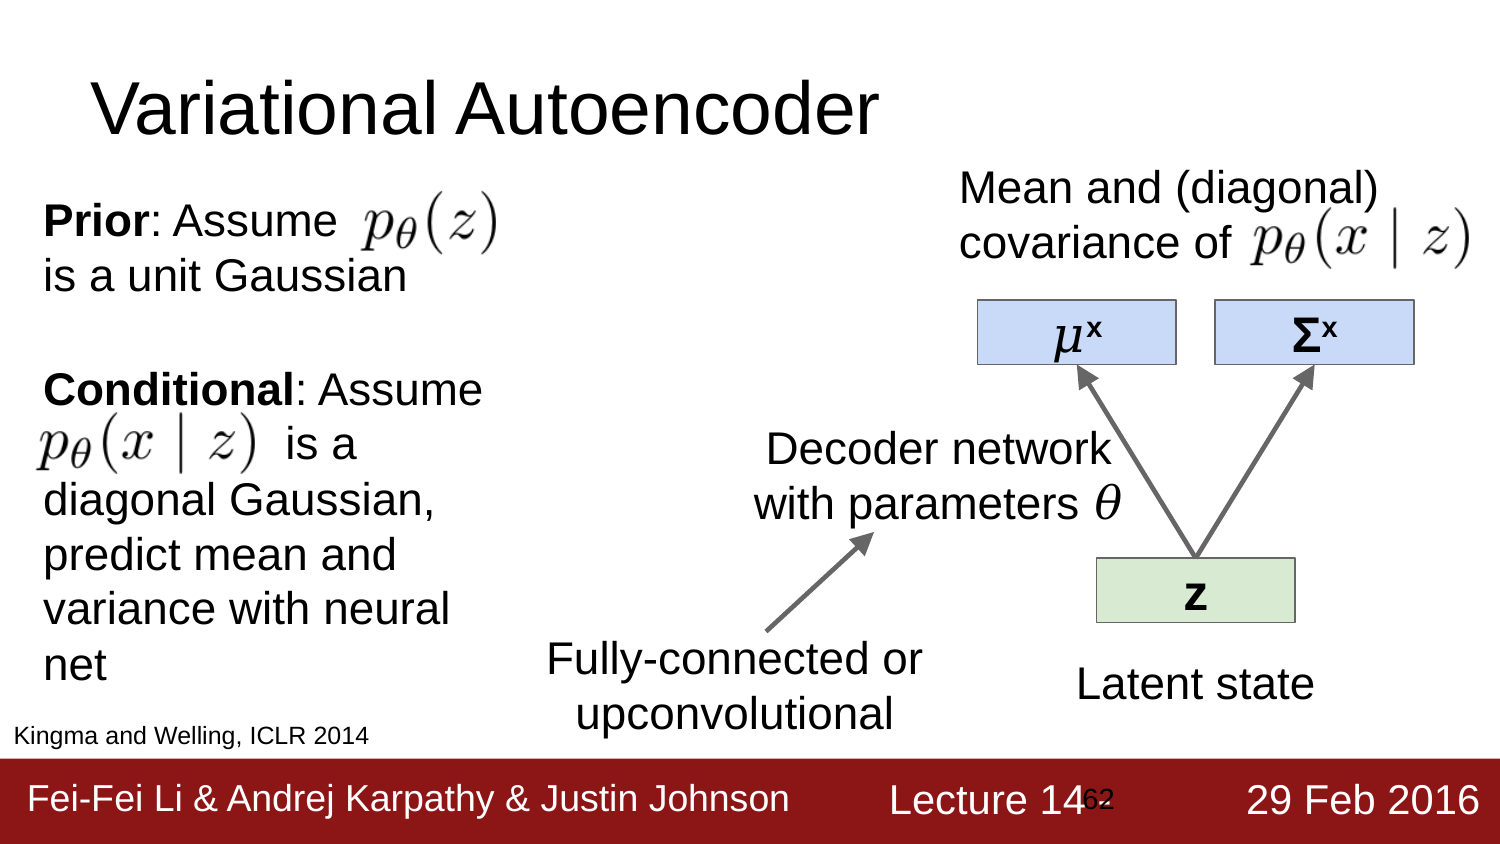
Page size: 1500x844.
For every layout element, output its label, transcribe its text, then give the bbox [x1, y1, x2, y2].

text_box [1195, 364, 1315, 559]
text_box Latent state [1060, 638, 1331, 721]
slide_number ‹#› [1067, 765, 1206, 830]
picture [1244, 199, 1476, 283]
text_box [1076, 364, 1193, 559]
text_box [765, 531, 875, 632]
text_box 𝜇x [977, 300, 1177, 365]
text_box Prior: Assume is a unit Gaussian [28, 175, 468, 317]
title Variational Autoencoder [75, 33, 1425, 175]
picture [30, 397, 262, 489]
text_box Σx [1215, 300, 1415, 365]
text_box Kingma and Welling, ICLR 2014 [0, 704, 439, 770]
text_box Conditional: Assume is a diagonal Gaussian, predict mean and variance with neural net [28, 344, 529, 697]
text_box Mean and (diagonal) covariance of [943, 143, 1484, 226]
text_box z [1096, 567, 1296, 623]
picture [357, 185, 503, 258]
text_box Fully-connected or upconvolutional [525, 613, 944, 747]
text_box Decoder network with parameters 𝜃 [733, 403, 1071, 537]
